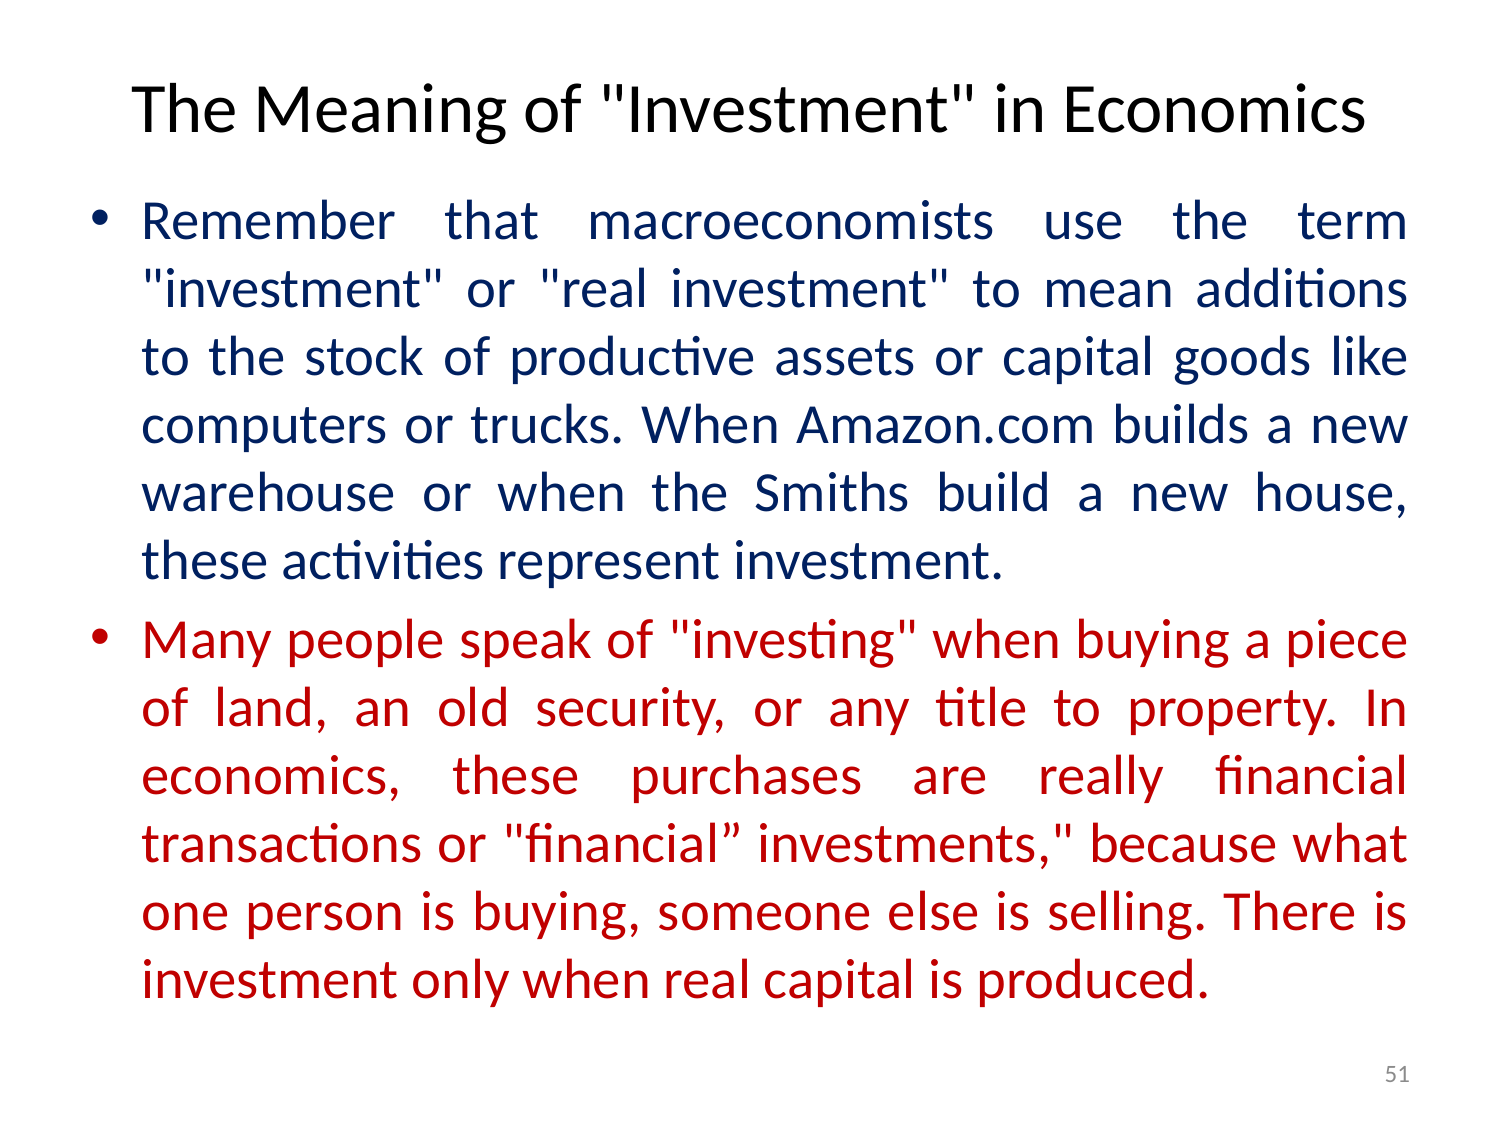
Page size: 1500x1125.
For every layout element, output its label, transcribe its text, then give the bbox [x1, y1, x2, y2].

title The Meaning of "Investment" in Economics [75, 45, 1425, 163]
list Remember that macroeconomists use the term "investment" or "real investment" to mean additions to the stock of productive assets or capital goods like computers or trucks. When Amazon.com builds a new warehouse or when the Smiths build a new house, these activities represent investment. Many people speak of "investing" when buying a piece of land, an old security, or any title to property. In economics, these purchases are really financial transactions or "financial” investments," because what one person is buying, someone else is selling. There is investment only when real capital is produced. [75, 174, 1425, 1075]
slide_number 51 [1074, 1042, 1425, 1103]
